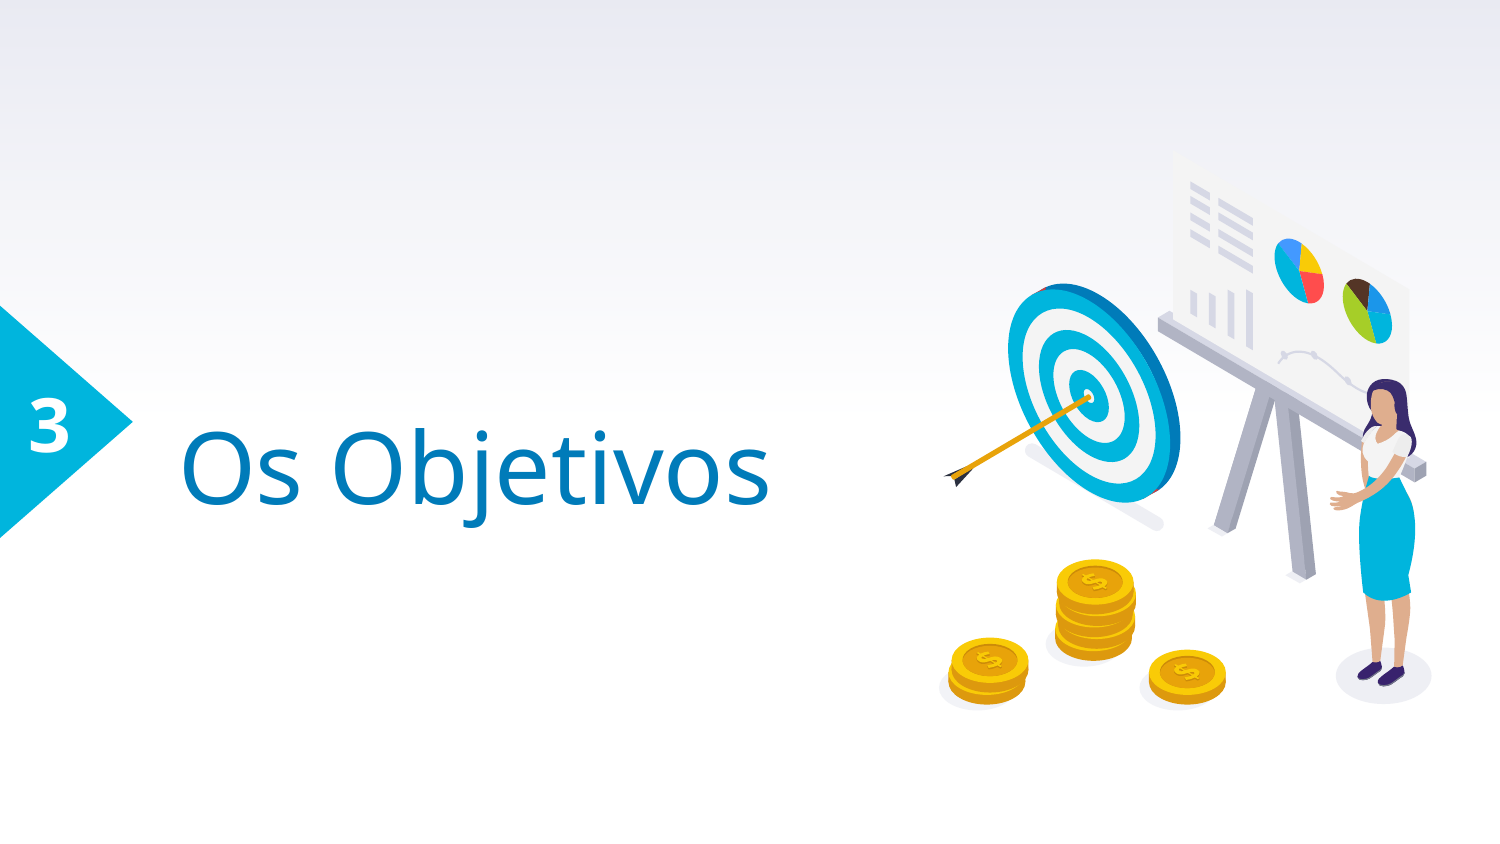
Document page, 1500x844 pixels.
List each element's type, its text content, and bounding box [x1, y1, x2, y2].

title Os Objetivos [178, 333, 933, 524]
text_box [938, 149, 1432, 711]
text_box 3 [0, 306, 100, 540]
